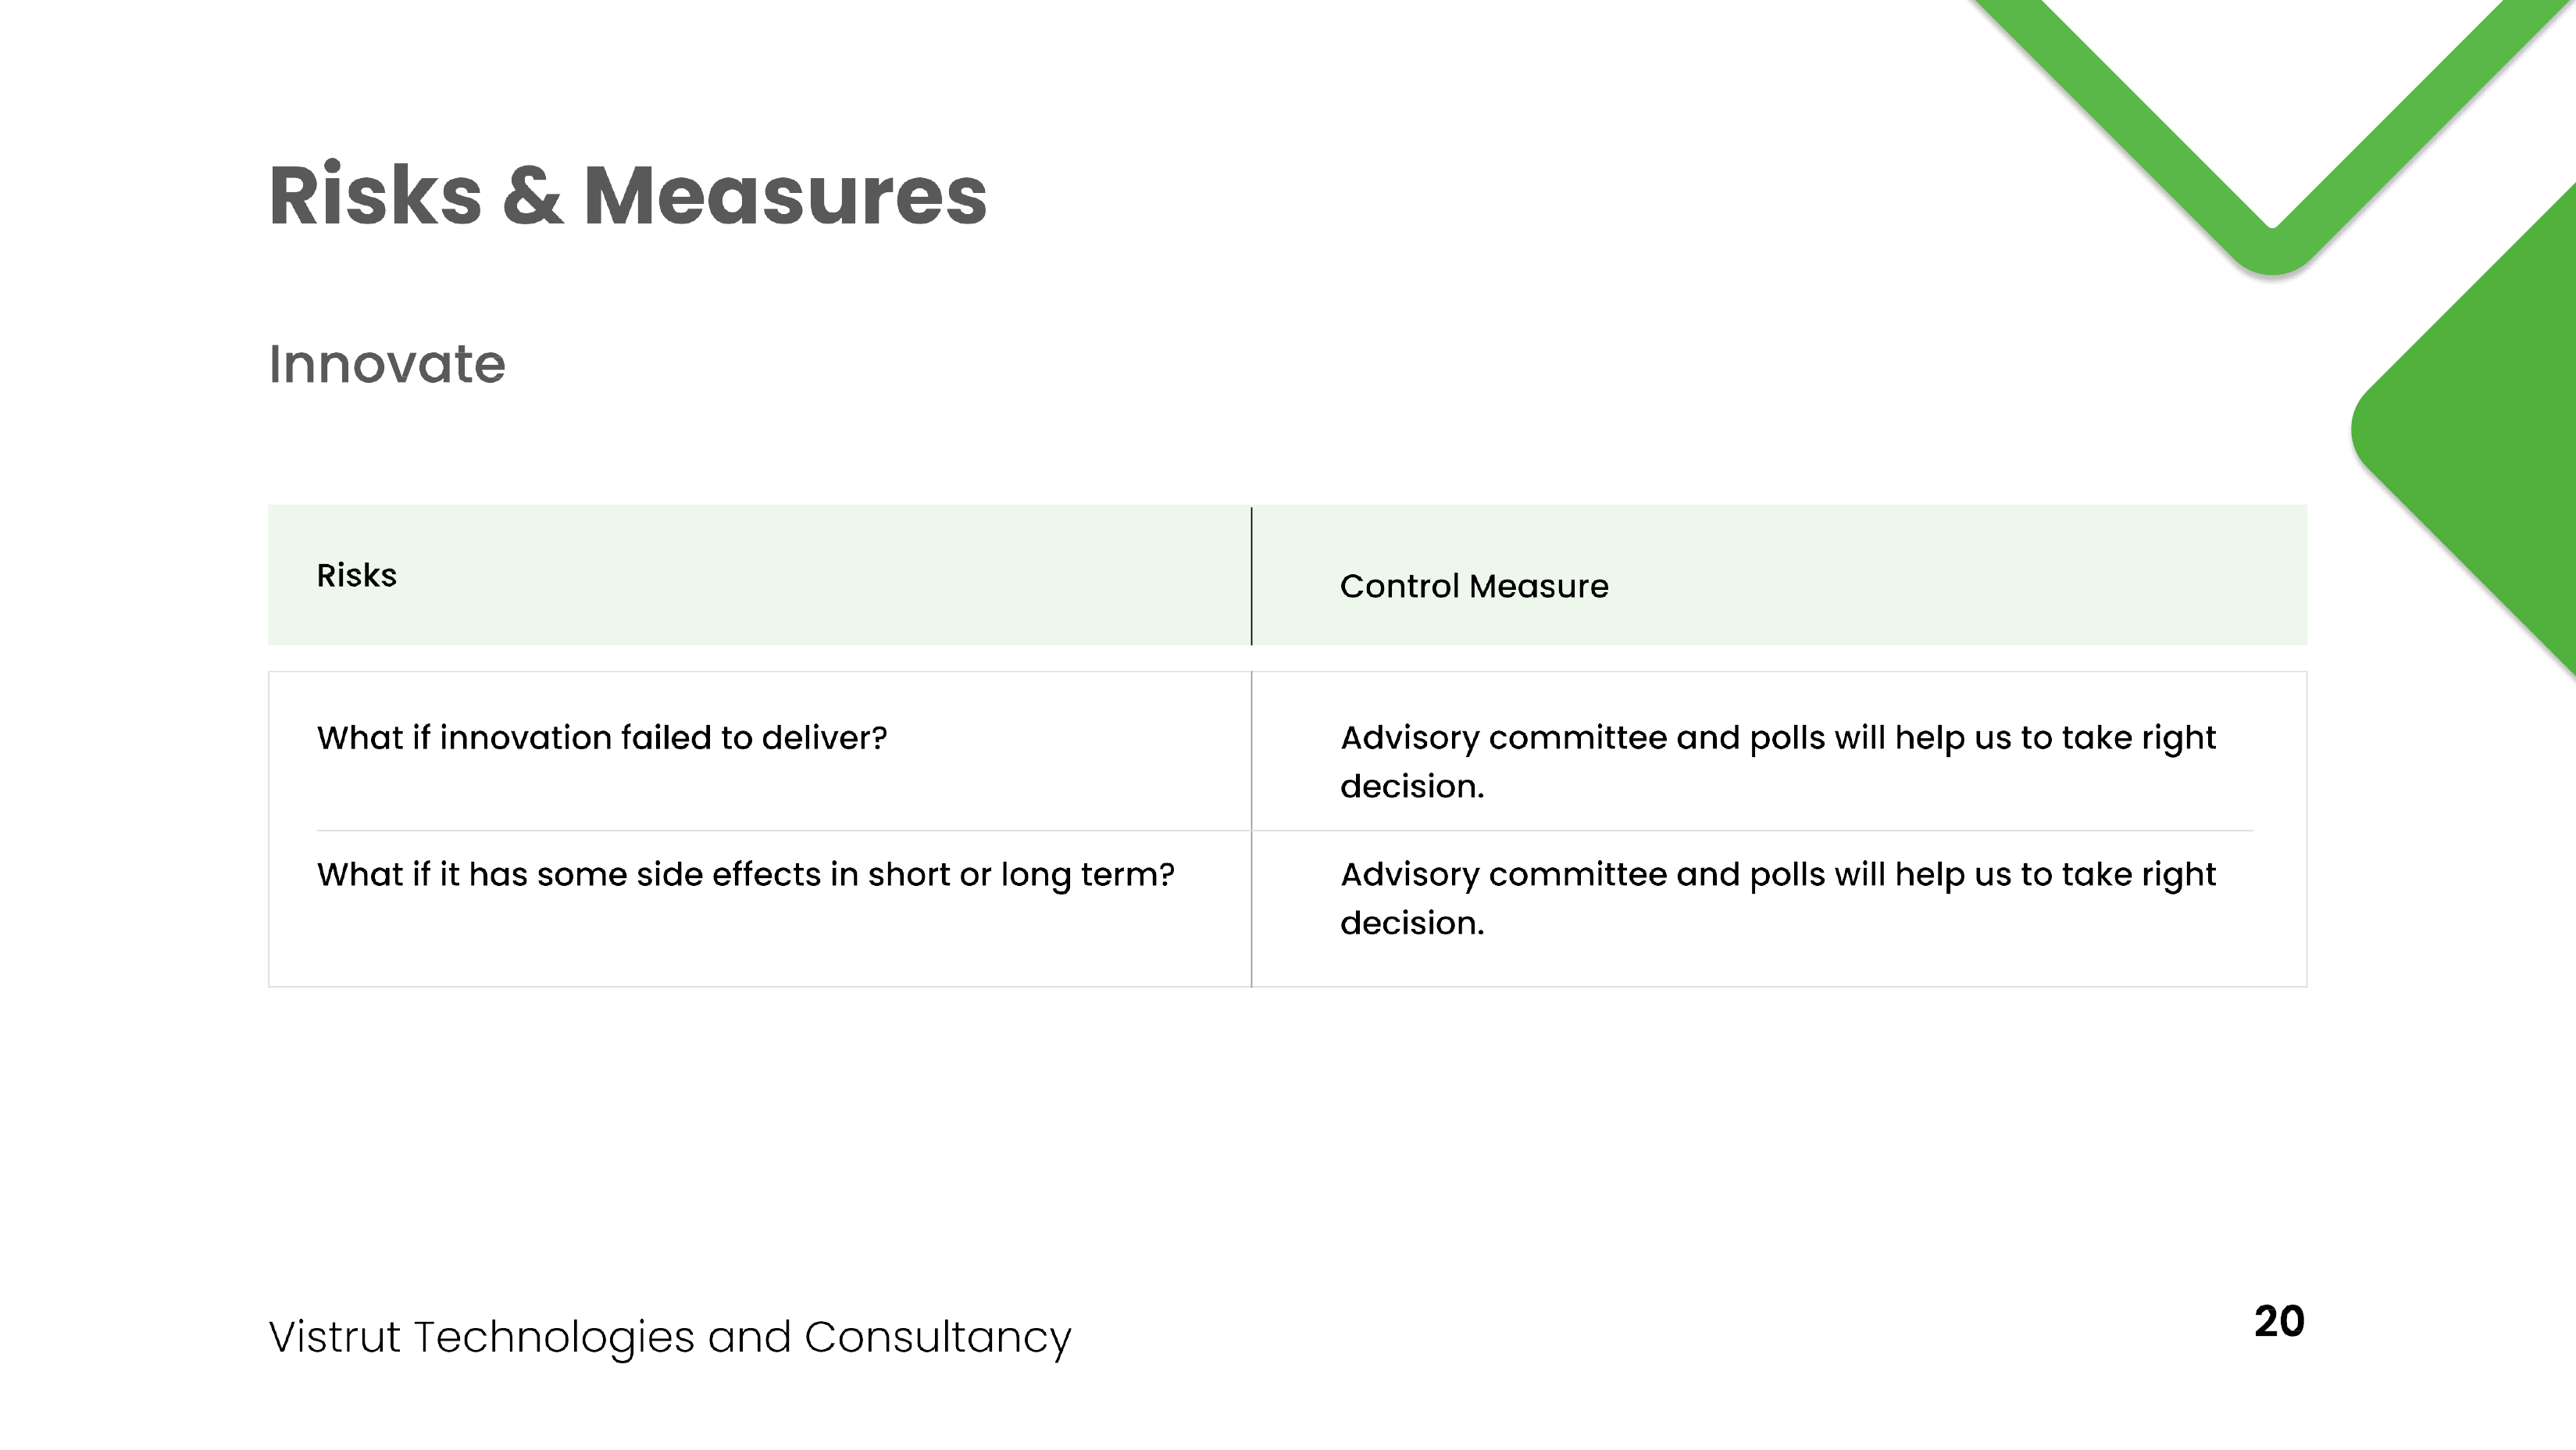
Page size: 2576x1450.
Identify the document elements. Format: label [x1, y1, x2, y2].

text_box [419, 352, 450, 384]
text_box [268, 670, 1251, 988]
text_box [475, 352, 505, 384]
text_box [2256, 1304, 2278, 1337]
text_box [2281, 1304, 2304, 1337]
text_box [319, 563, 335, 587]
text_box [321, 352, 348, 383]
text_box [365, 562, 380, 587]
picture [1341, 860, 2216, 935]
picture [316, 723, 887, 750]
picture [1341, 723, 2216, 798]
picture [316, 860, 1174, 895]
text_box [272, 345, 279, 383]
picture [269, 1319, 1072, 1363]
text_box [286, 352, 314, 383]
text_box [347, 568, 362, 587]
text_box [339, 568, 344, 587]
text_box [354, 352, 385, 384]
text_box [381, 568, 397, 587]
text_box [387, 352, 417, 383]
text_box [455, 345, 473, 383]
text_box [268, 504, 1883, 646]
picture [1341, 573, 1608, 598]
text_box [338, 561, 344, 566]
picture [273, 158, 986, 224]
text_box [1887, 0, 2576, 820]
text_box [1253, 827, 2308, 988]
